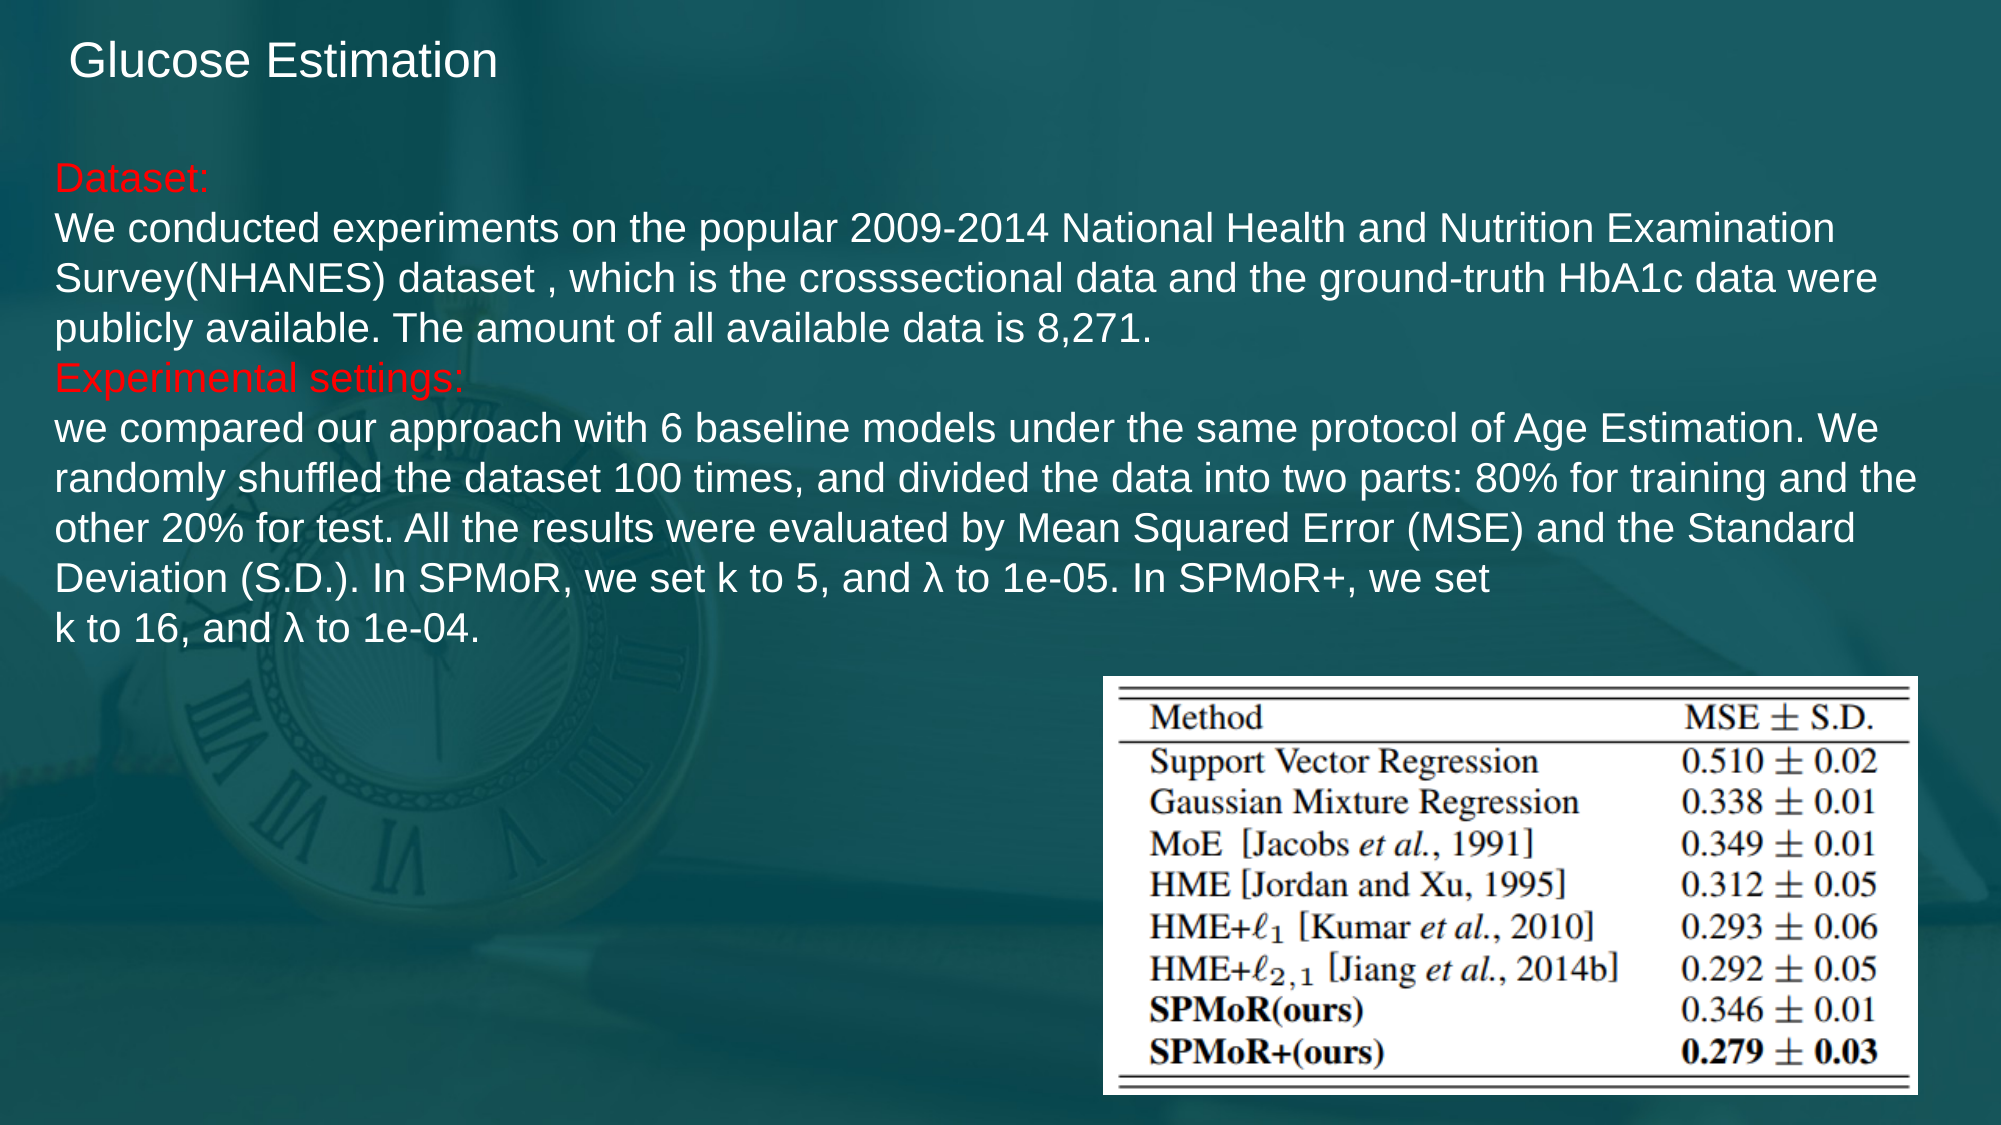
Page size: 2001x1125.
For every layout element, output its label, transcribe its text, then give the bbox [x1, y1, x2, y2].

text_box Glucose Estimation [39, 20, 525, 96]
text_box Dataset: We conducted experiments on the popular 2009-2014 National Health and Nutrition Examination Survey(NHANES) dataset , which is the crosssectional data and the ground-truth HbA1c data were publicly available. The amount of all available data is 8,271. Experimental settings: we compared our approach with 6 baseline models under the same protocol of Age Estimation. We randomly shuffled the dataset 100 times, and divided the data into two parts: 80% for training and the other 20% for test. All the results were evaluated by Mean Squared Error (MSE) and the Standard Deviation (S.D.). In SPMoR, we set k to 5, and λ to 1e-05. In SPMoR+, we set k to 16, and λ to 1e-04. [39, 143, 1969, 659]
picture [0, 0, 2001, 1125]
